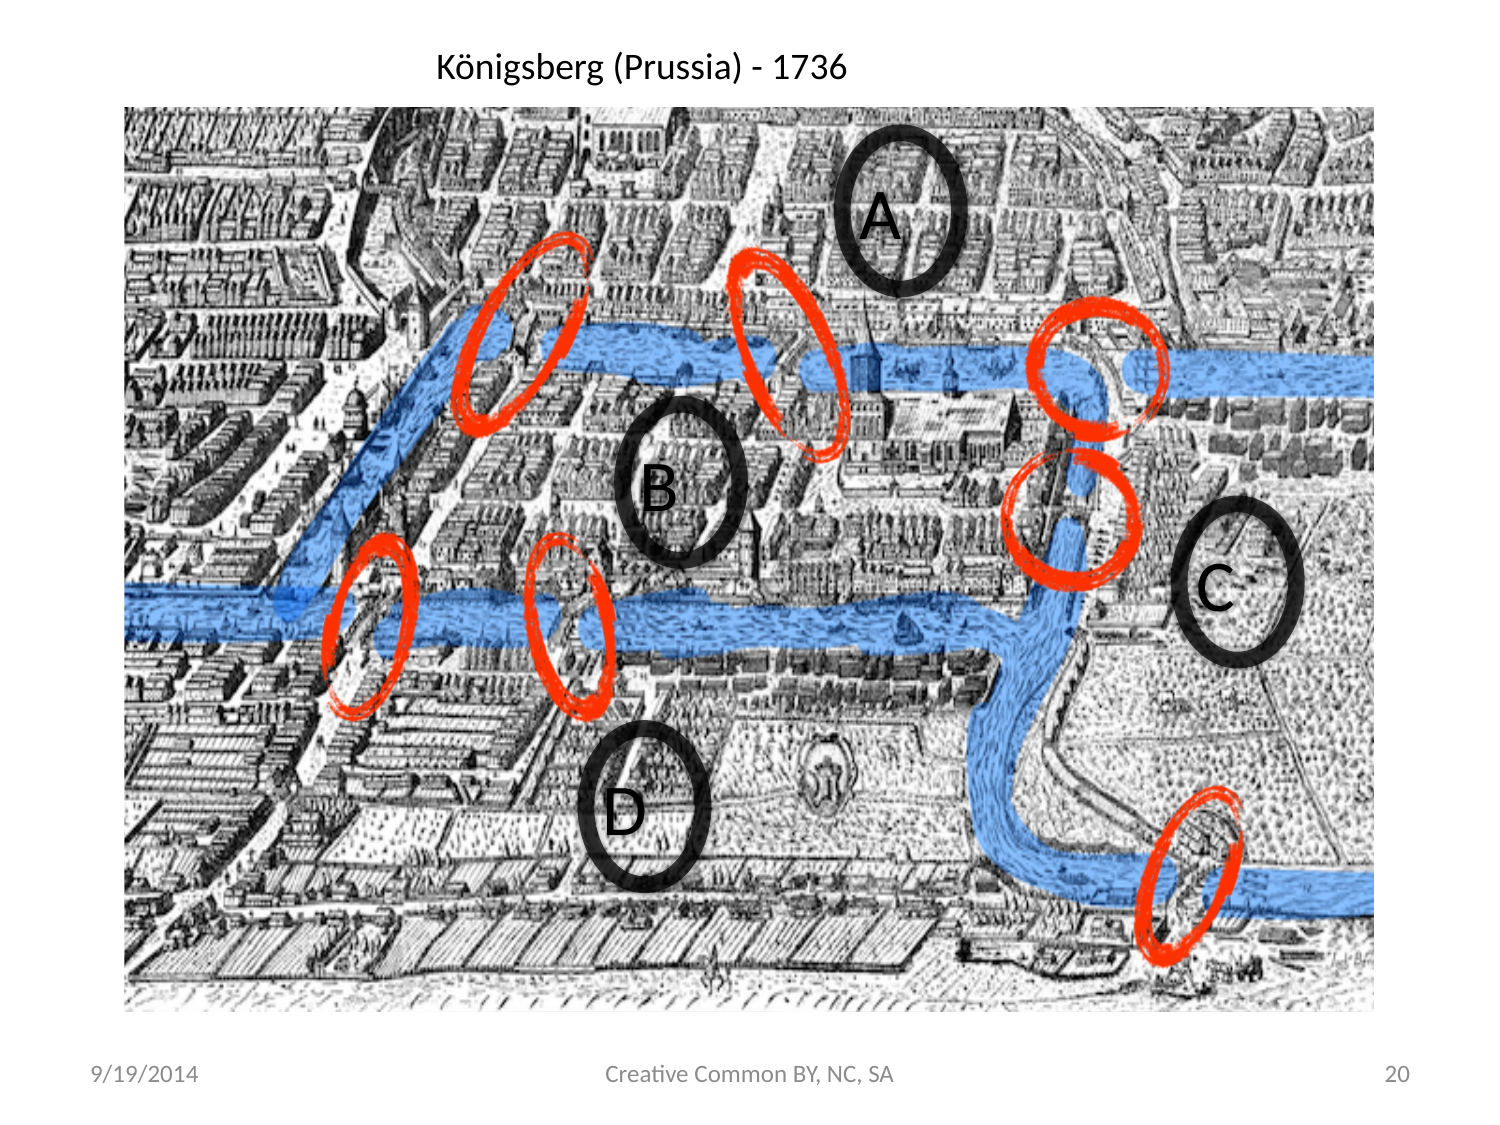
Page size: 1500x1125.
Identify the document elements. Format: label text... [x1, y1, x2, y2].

picture [124, 107, 1375, 1012]
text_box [319, 219, 1248, 973]
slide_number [75, 1042, 425, 1103]
footer Creative Common BY, NC, SA [512, 1042, 988, 1103]
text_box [585, 132, 1297, 885]
slide_number 20 [1074, 1042, 1425, 1103]
text_box Königsberg (Prussia) - 1736 [436, 41, 849, 87]
